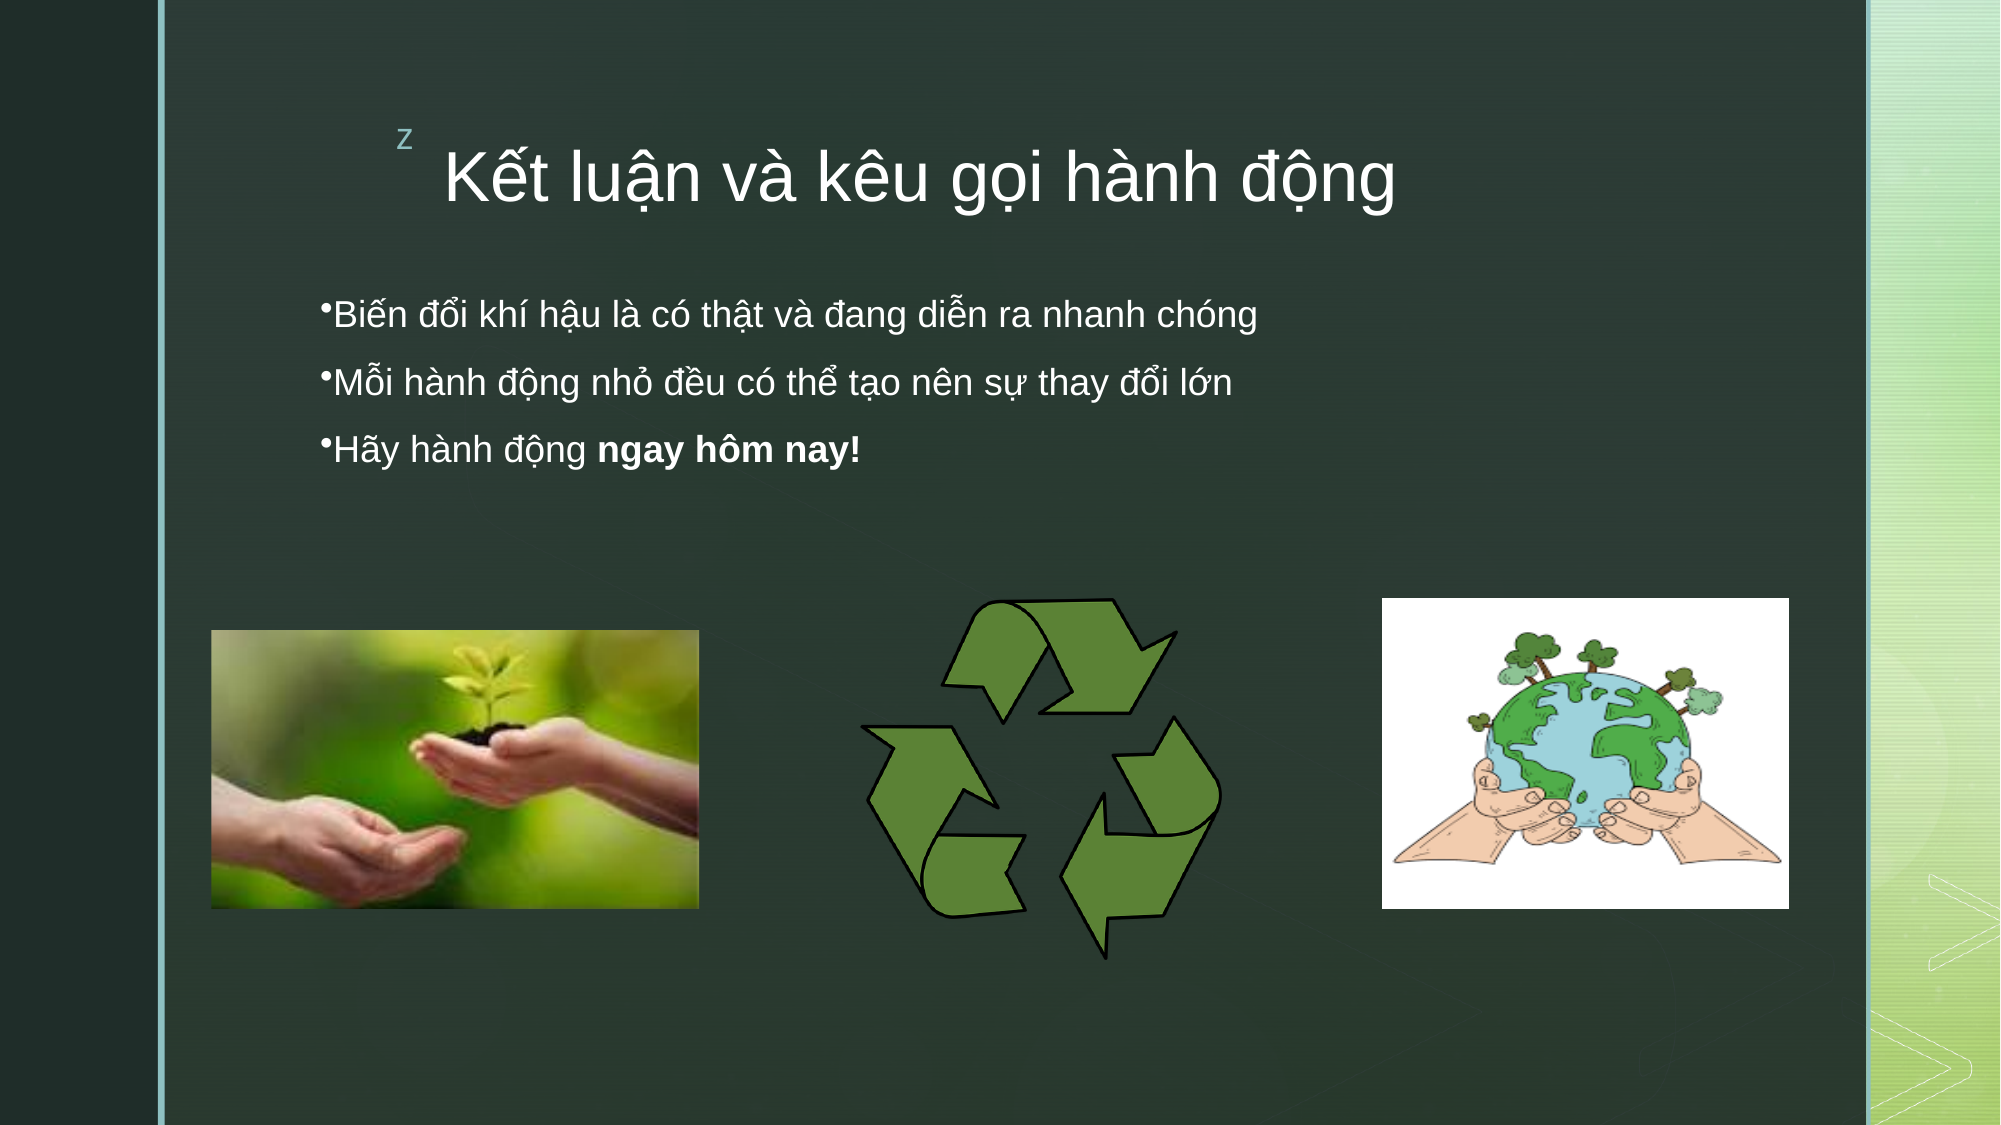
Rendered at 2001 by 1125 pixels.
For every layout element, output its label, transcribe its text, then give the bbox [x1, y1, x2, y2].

title Kết luận và kêu gọi hành động [1285, 132, 1734, 310]
picture [211, 629, 700, 909]
picture [1382, 598, 1789, 910]
picture [859, 598, 1222, 960]
list Biến đổi khí hậu là có thật và đang diễn ra nhanh chóng Mỗi hành động nhỏ đều có thể tạo nên sự thay đổi lớn Hãy hành động ngay hôm nay! [304, 42, 1285, 696]
picture [1871, 0, 2001, 1125]
